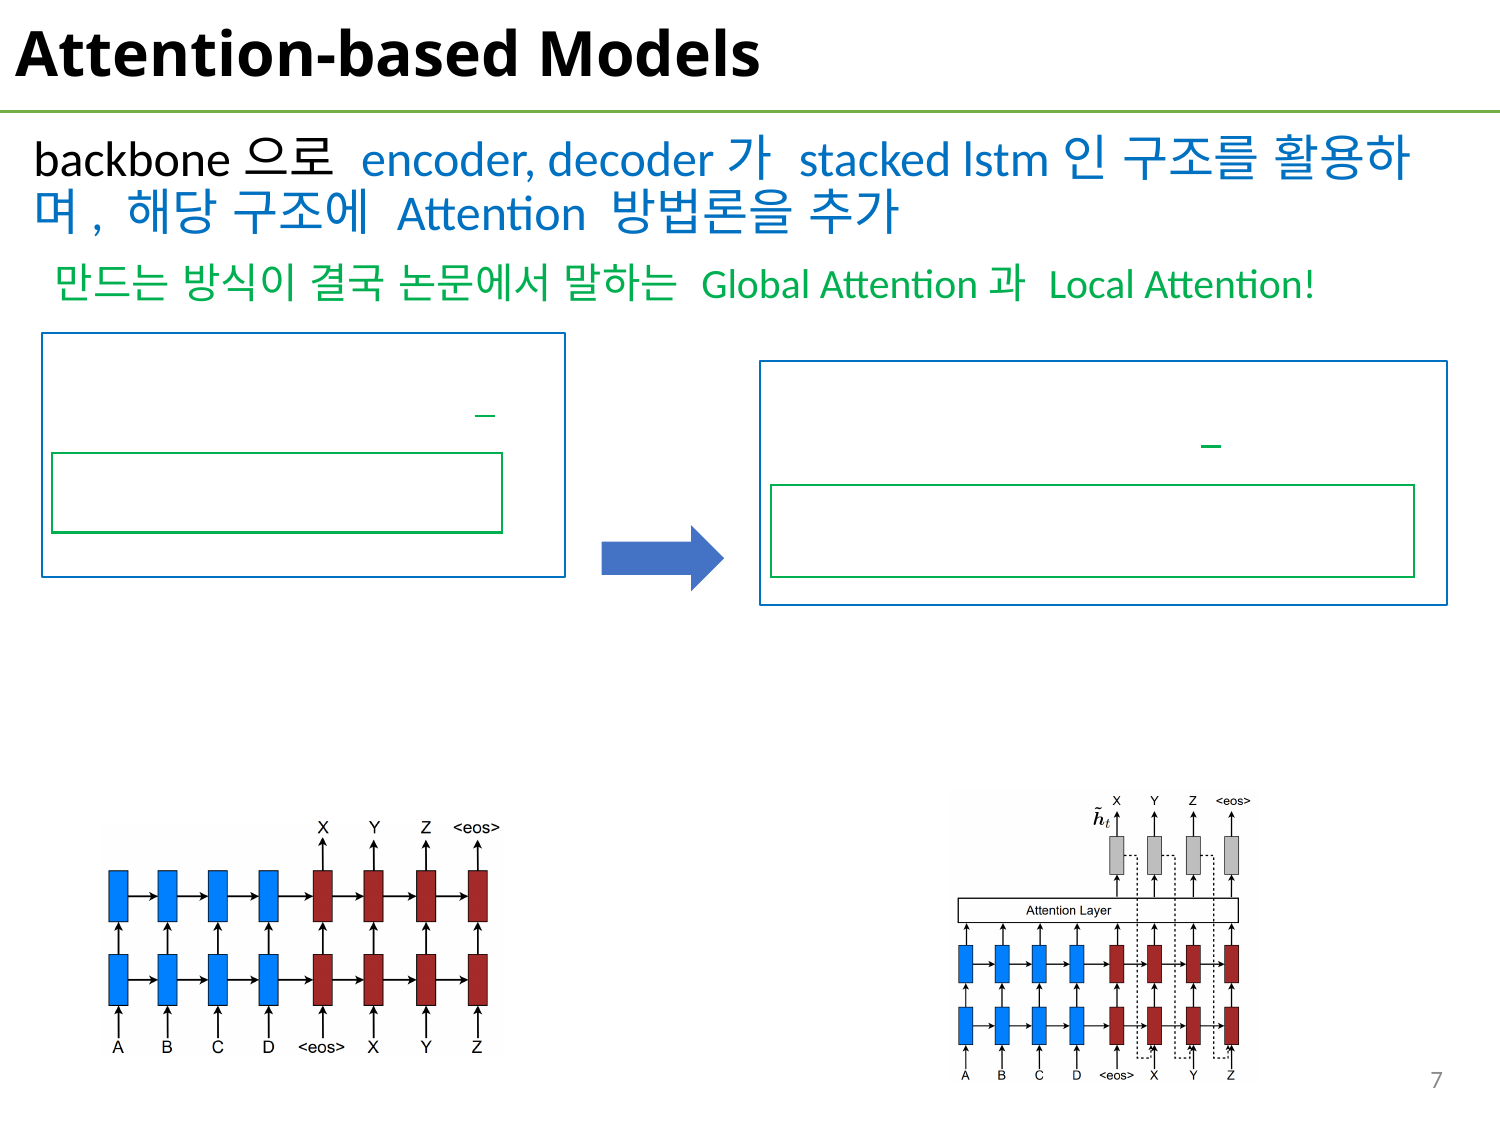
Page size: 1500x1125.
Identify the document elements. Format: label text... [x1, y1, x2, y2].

slide_number 7 [1120, 1048, 1459, 1109]
picture [102, 818, 505, 1055]
title Attention-based Models [0, 0, 1500, 112]
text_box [760, 360, 1448, 756]
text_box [41, 333, 566, 784]
text_box [600, 522, 726, 594]
picture [950, 789, 1258, 1085]
